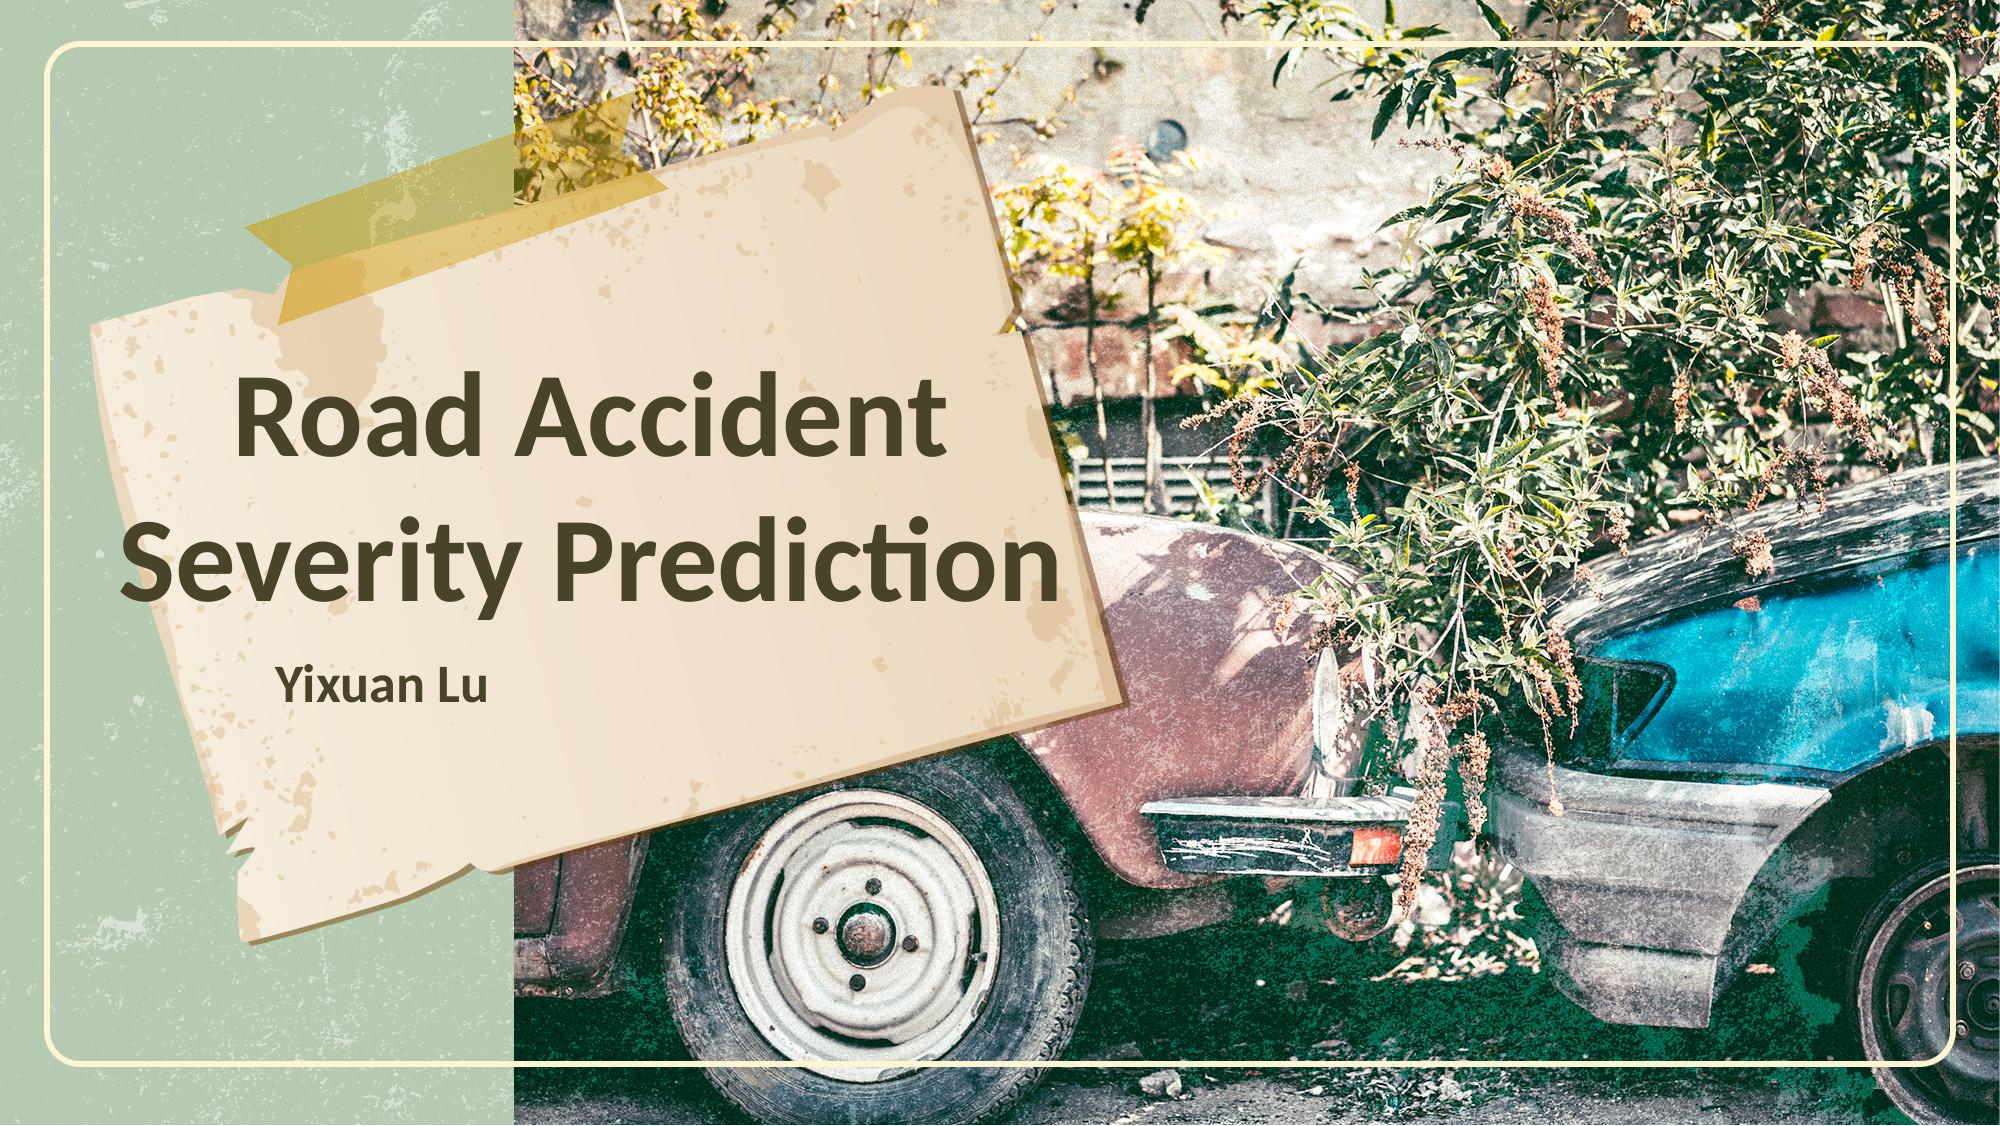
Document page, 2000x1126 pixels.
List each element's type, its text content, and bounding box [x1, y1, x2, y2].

title Road Accident Severity Prediction [31, 327, 1152, 640]
subtitle Yixuan Lu [0, 639, 766, 931]
slide_number 1 [1433, 1054, 1900, 1103]
text_box [243, 90, 669, 325]
picture [0, 0, 2000, 1125]
